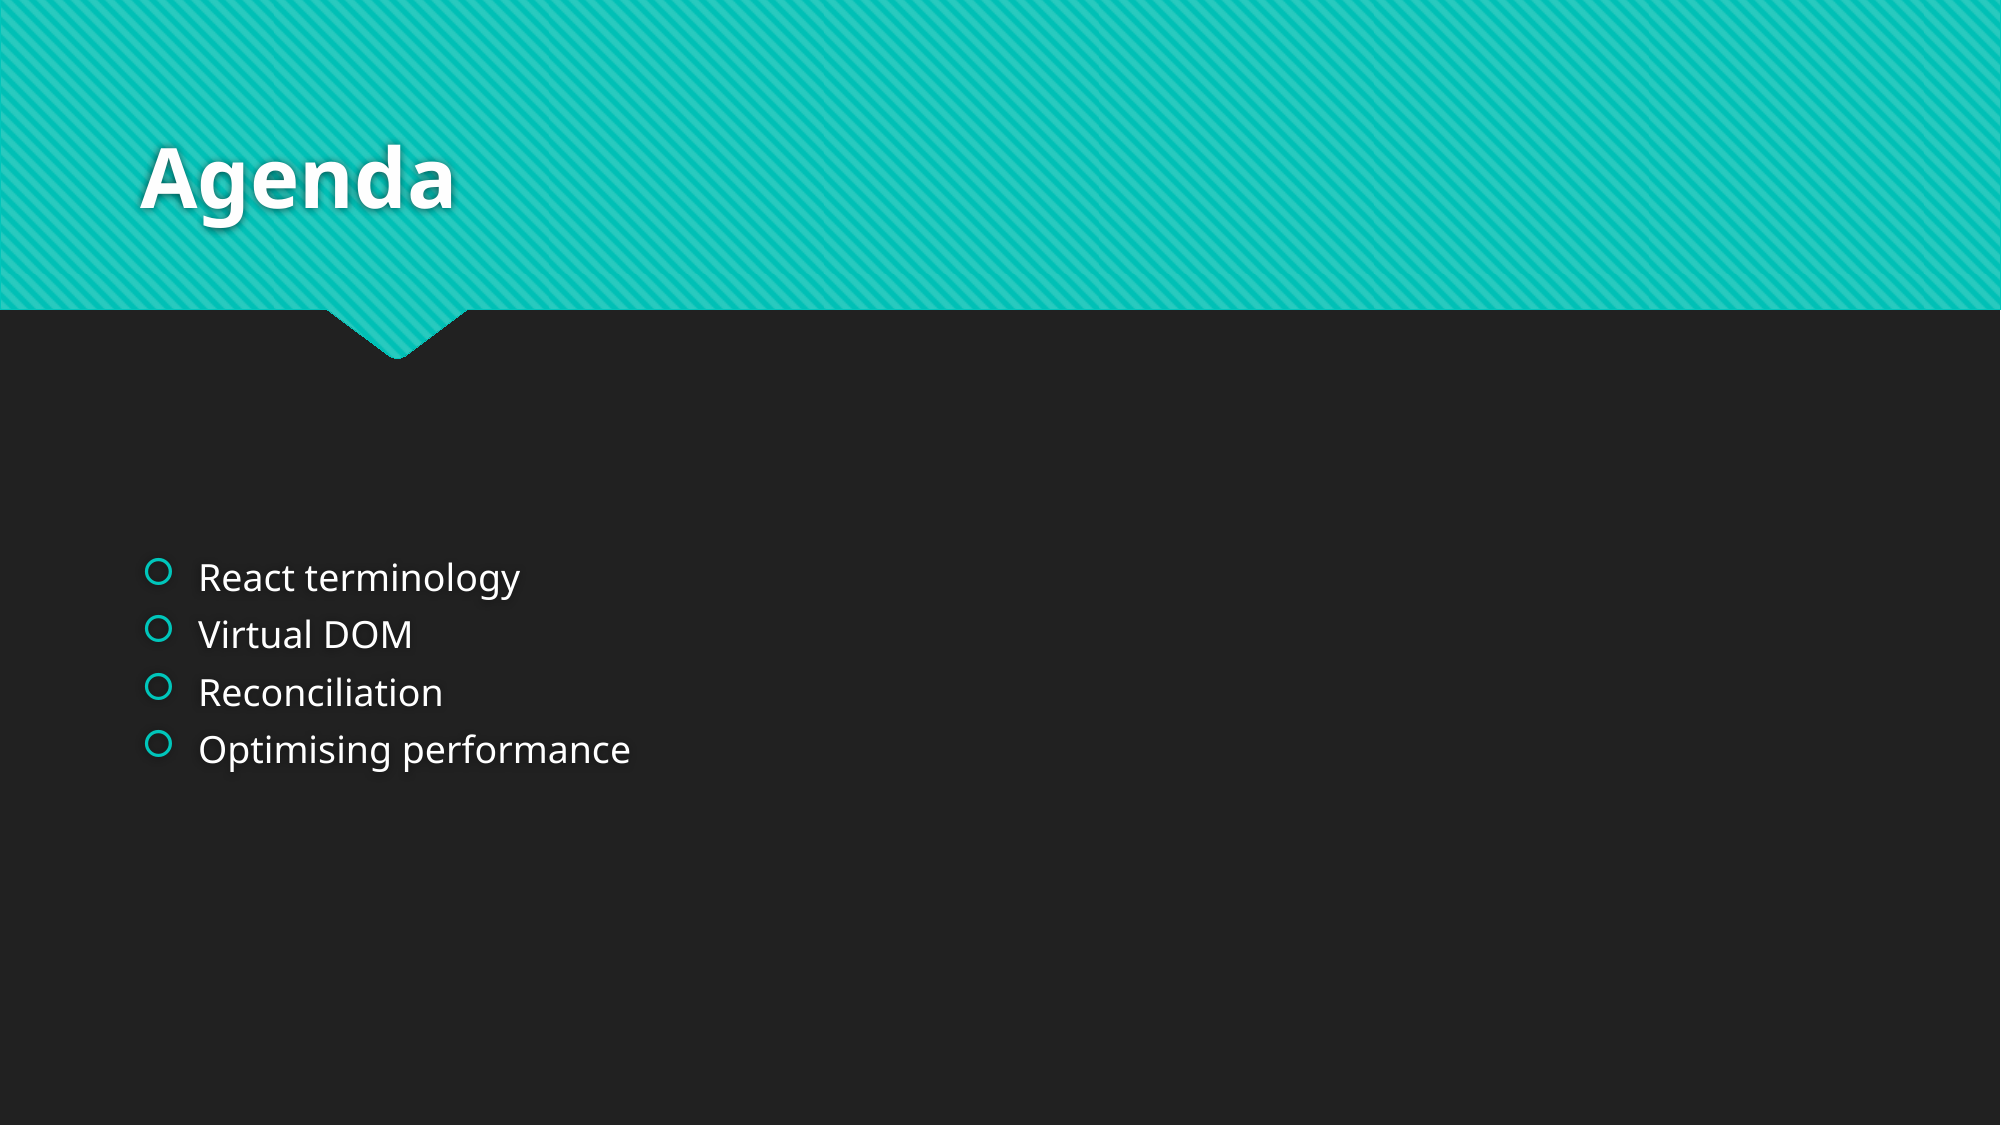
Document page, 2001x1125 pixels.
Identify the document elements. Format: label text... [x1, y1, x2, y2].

title Agenda [132, 72, 1868, 234]
picture [1, 0, 2000, 358]
list React terminology Virtual DOM Reconciliation Optimising performance [133, 364, 1867, 962]
